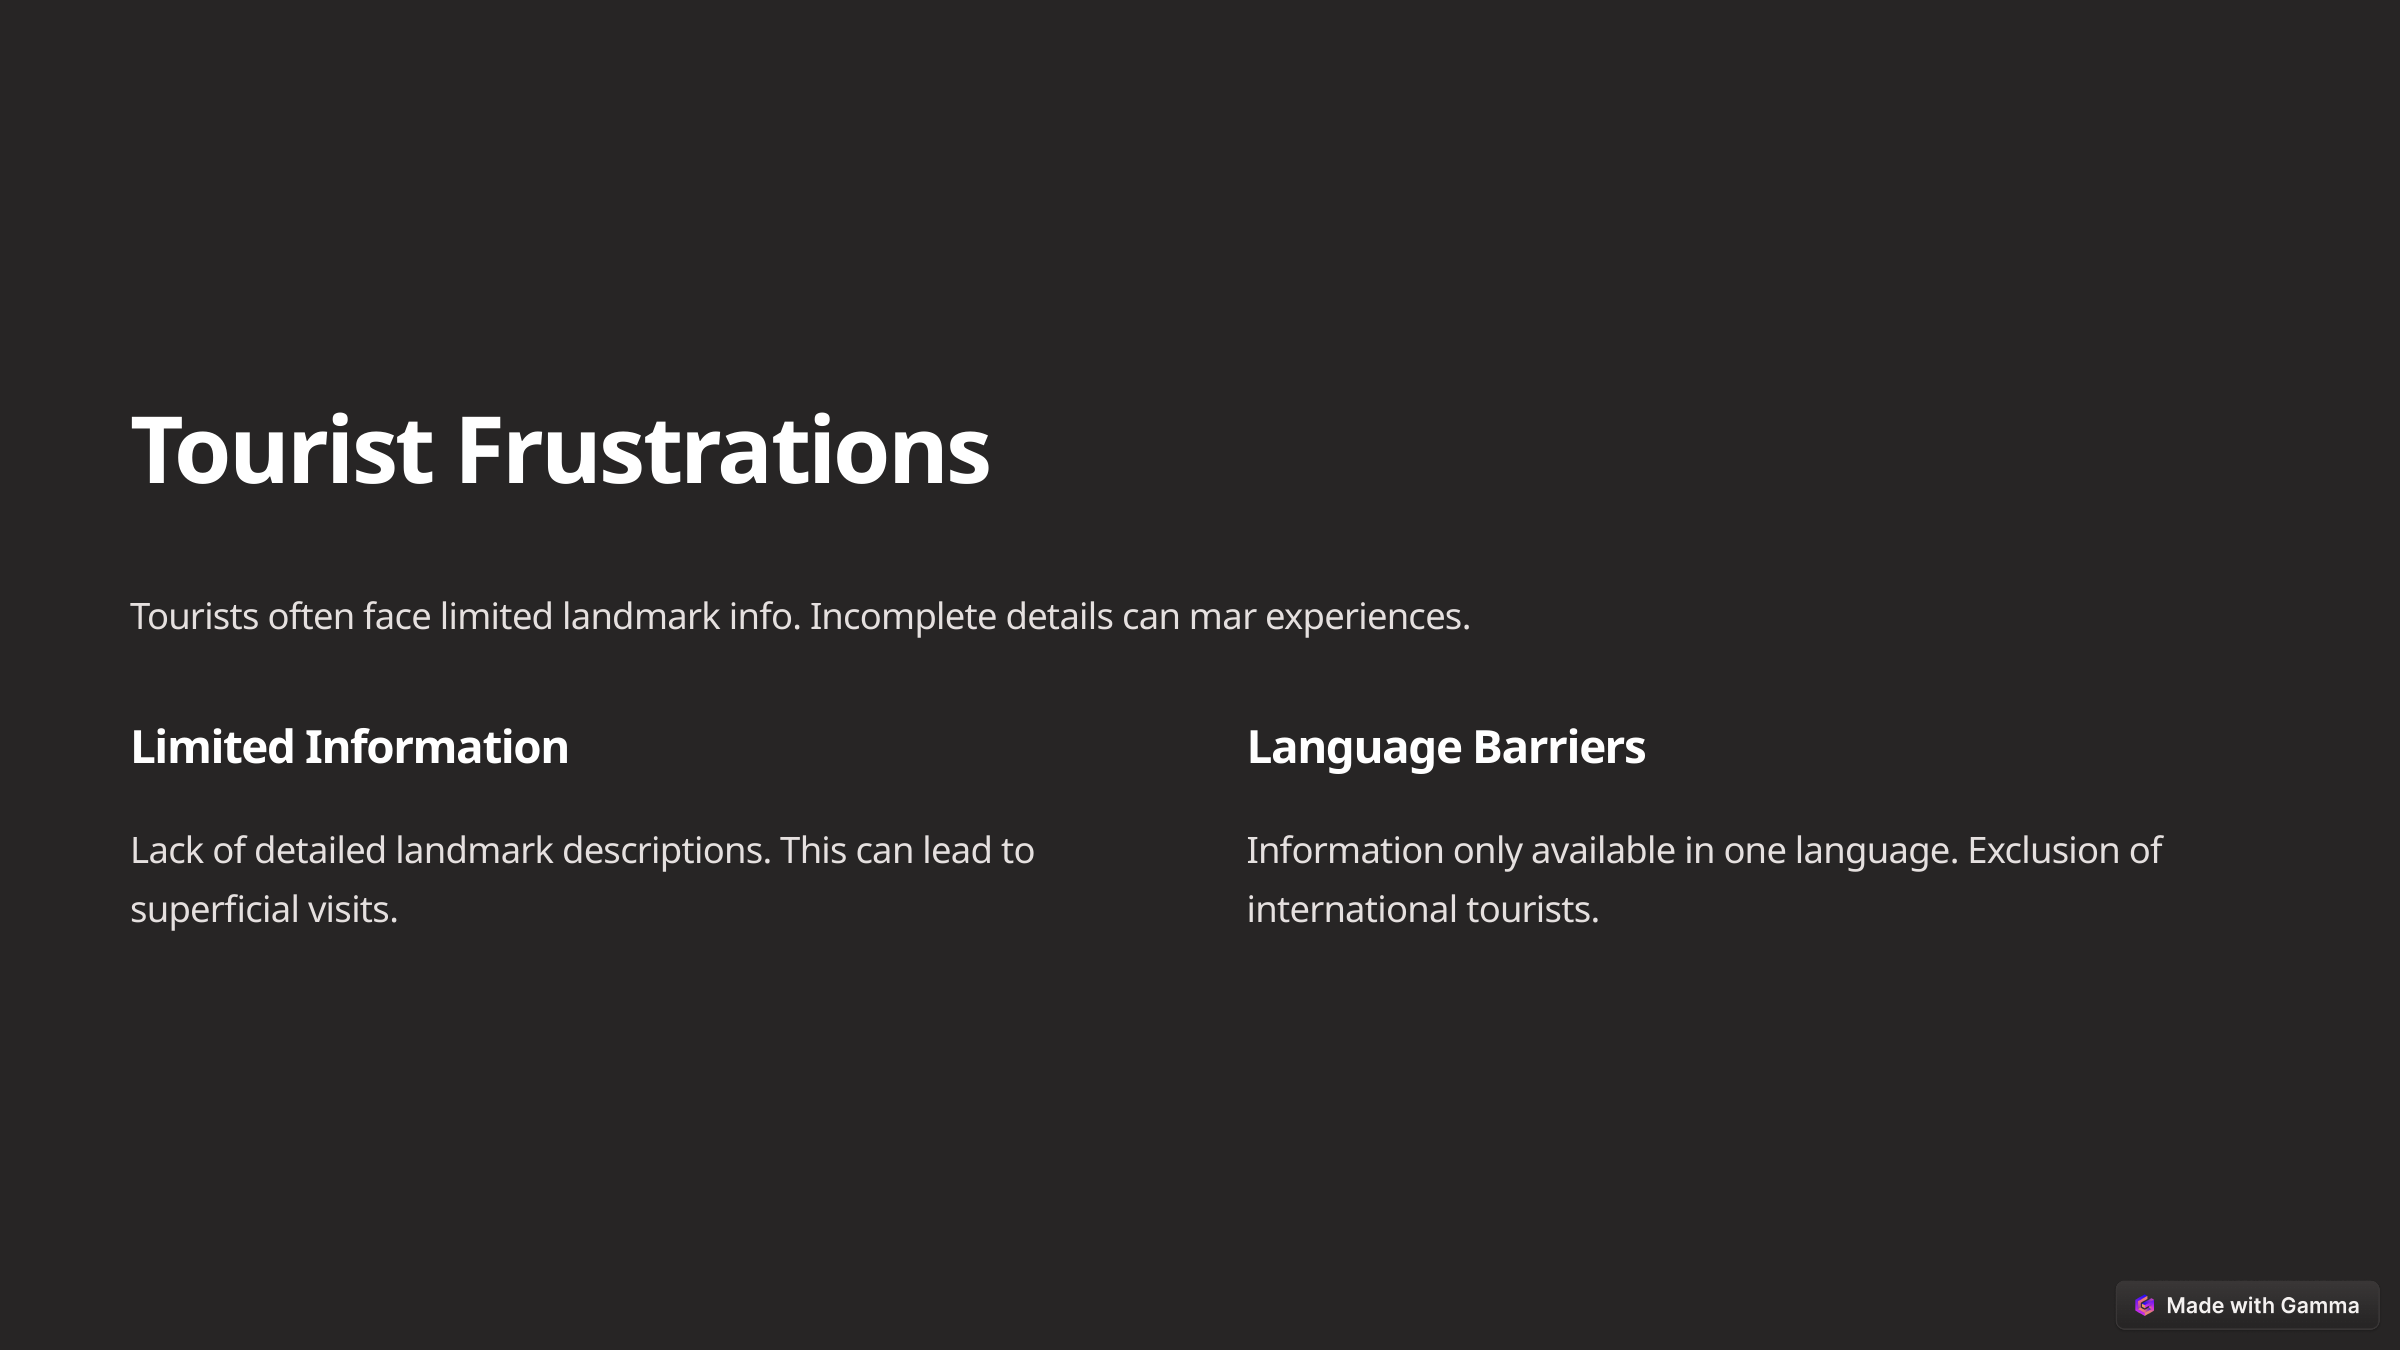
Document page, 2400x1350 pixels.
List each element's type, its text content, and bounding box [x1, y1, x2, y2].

text_box Language Barriers [1246, 715, 1712, 774]
text_box Lack of detailed landmark descriptions. This can lead to superficial visits. [130, 811, 1155, 931]
text_box Information only available in one language. Exclusion of international tourists. [1246, 811, 2271, 931]
text_box Limited Information [130, 715, 596, 774]
text_box Tourists often face limited landmark info. Incomplete details can mar experiences. [130, 577, 2270, 637]
text_box Tourist Frustrations [130, 386, 1061, 503]
picture [2106, 1271, 2389, 1339]
